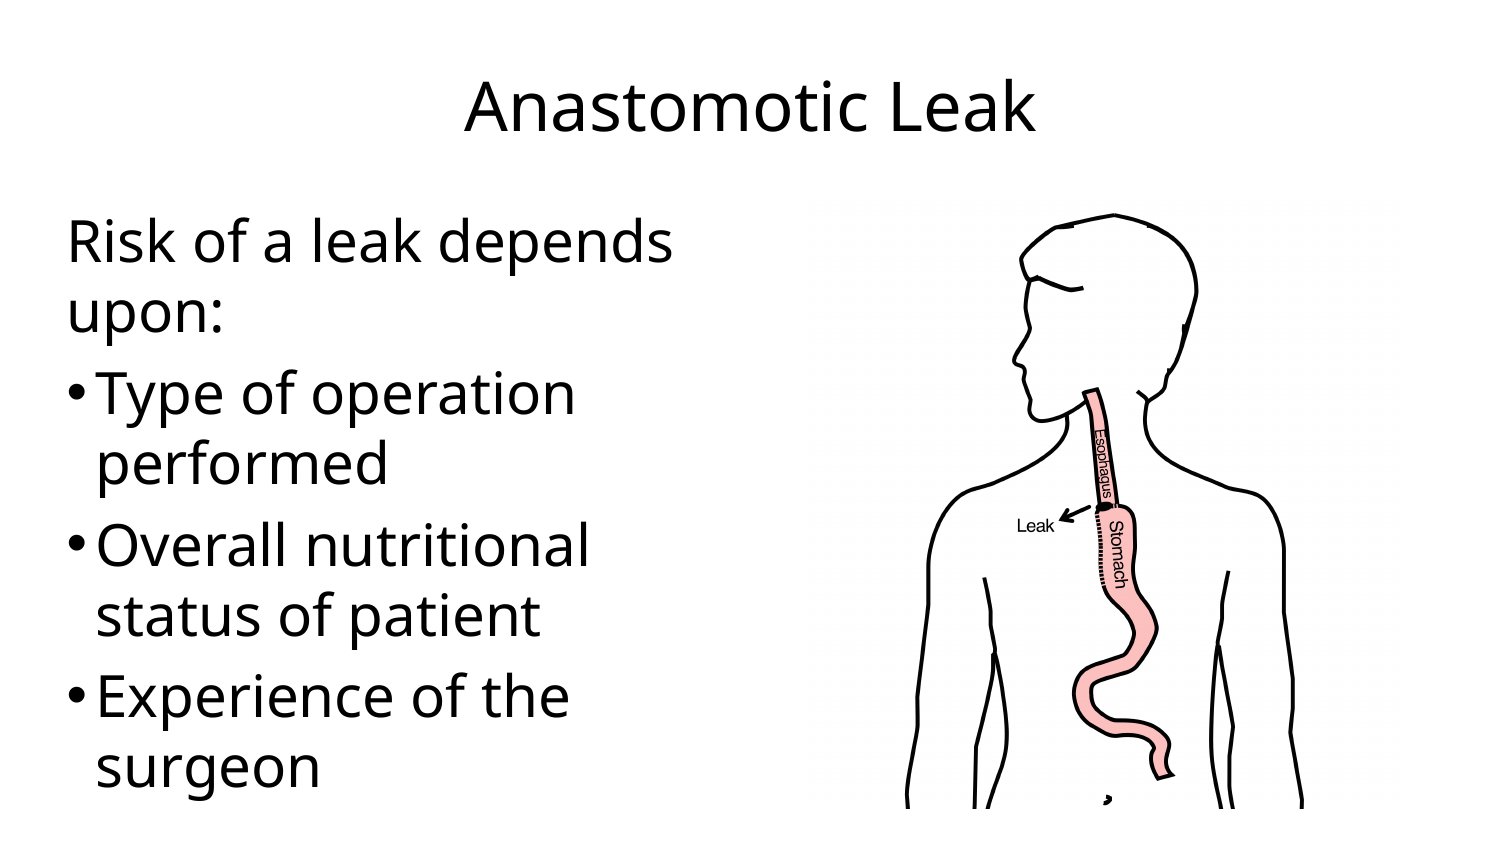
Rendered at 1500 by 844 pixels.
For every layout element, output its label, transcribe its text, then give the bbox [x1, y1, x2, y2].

list Risk of a leak depends upon: Type of operation performed Overall nutritional status of patient Experience of the surgeon [51, 196, 738, 810]
picture [806, 195, 1403, 809]
title Anastomotic Leak [51, 33, 1451, 175]
